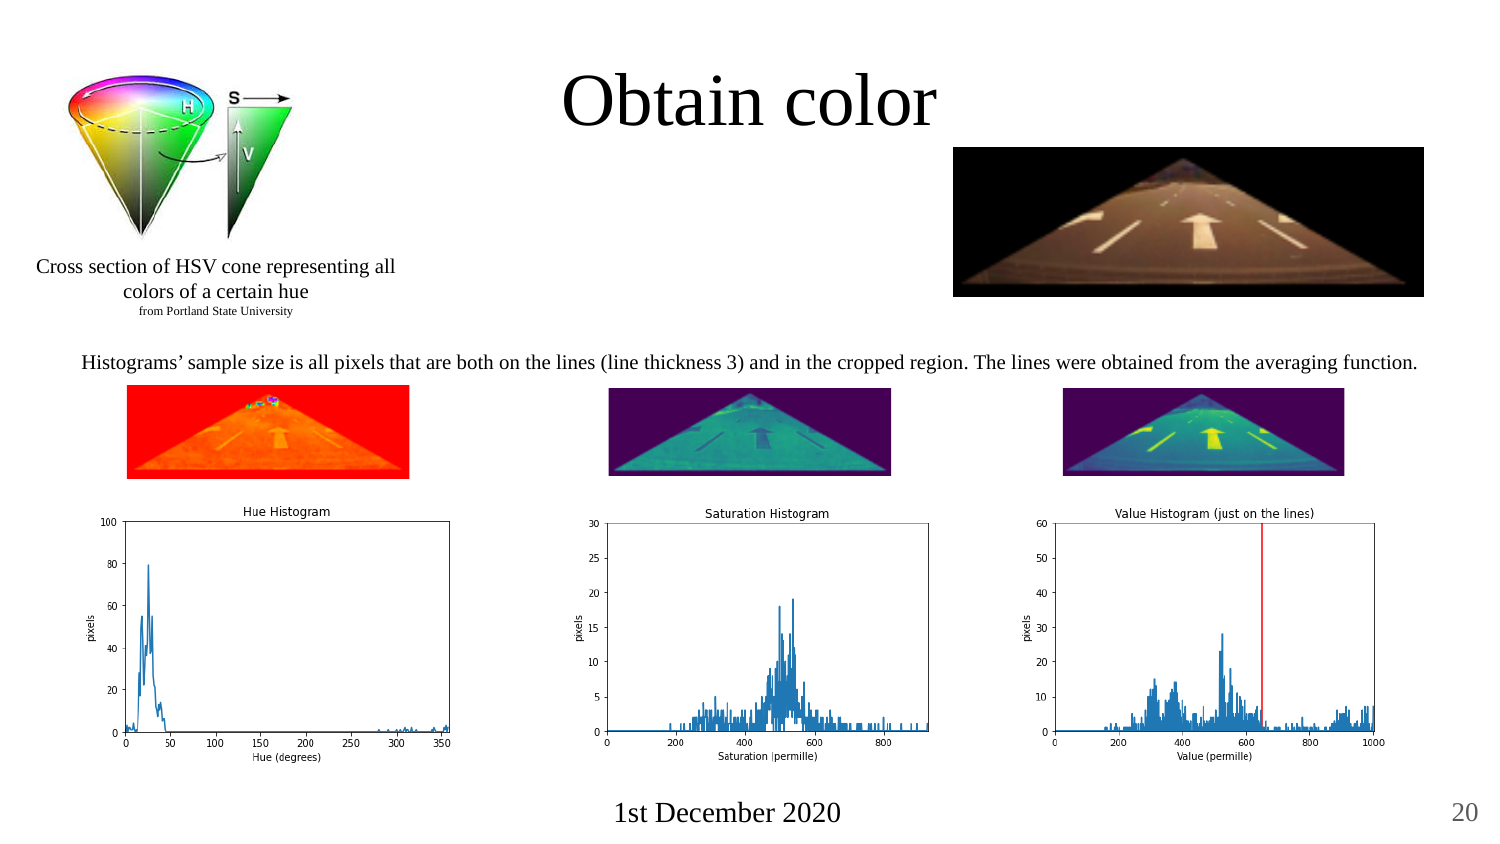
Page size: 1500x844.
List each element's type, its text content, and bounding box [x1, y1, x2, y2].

title Obtain color [99, 40, 1400, 163]
picture [567, 501, 933, 767]
picture [1015, 501, 1393, 767]
text_box Cross section of HSV cone representing all colors of a certain hue from Portland State University [12, 237, 420, 297]
text_box Histograms’ sample size is all pixels that are both on the lines (line thickness 3) and in the cropped region. The lines were obtained from the averaging function. [20, 333, 1480, 393]
picture [55, 64, 305, 252]
picture [1062, 387, 1345, 476]
picture [608, 387, 892, 476]
picture [79, 499, 457, 768]
picture [952, 147, 1424, 298]
picture [126, 384, 410, 479]
slide_number ‹#› [1403, 779, 1494, 844]
